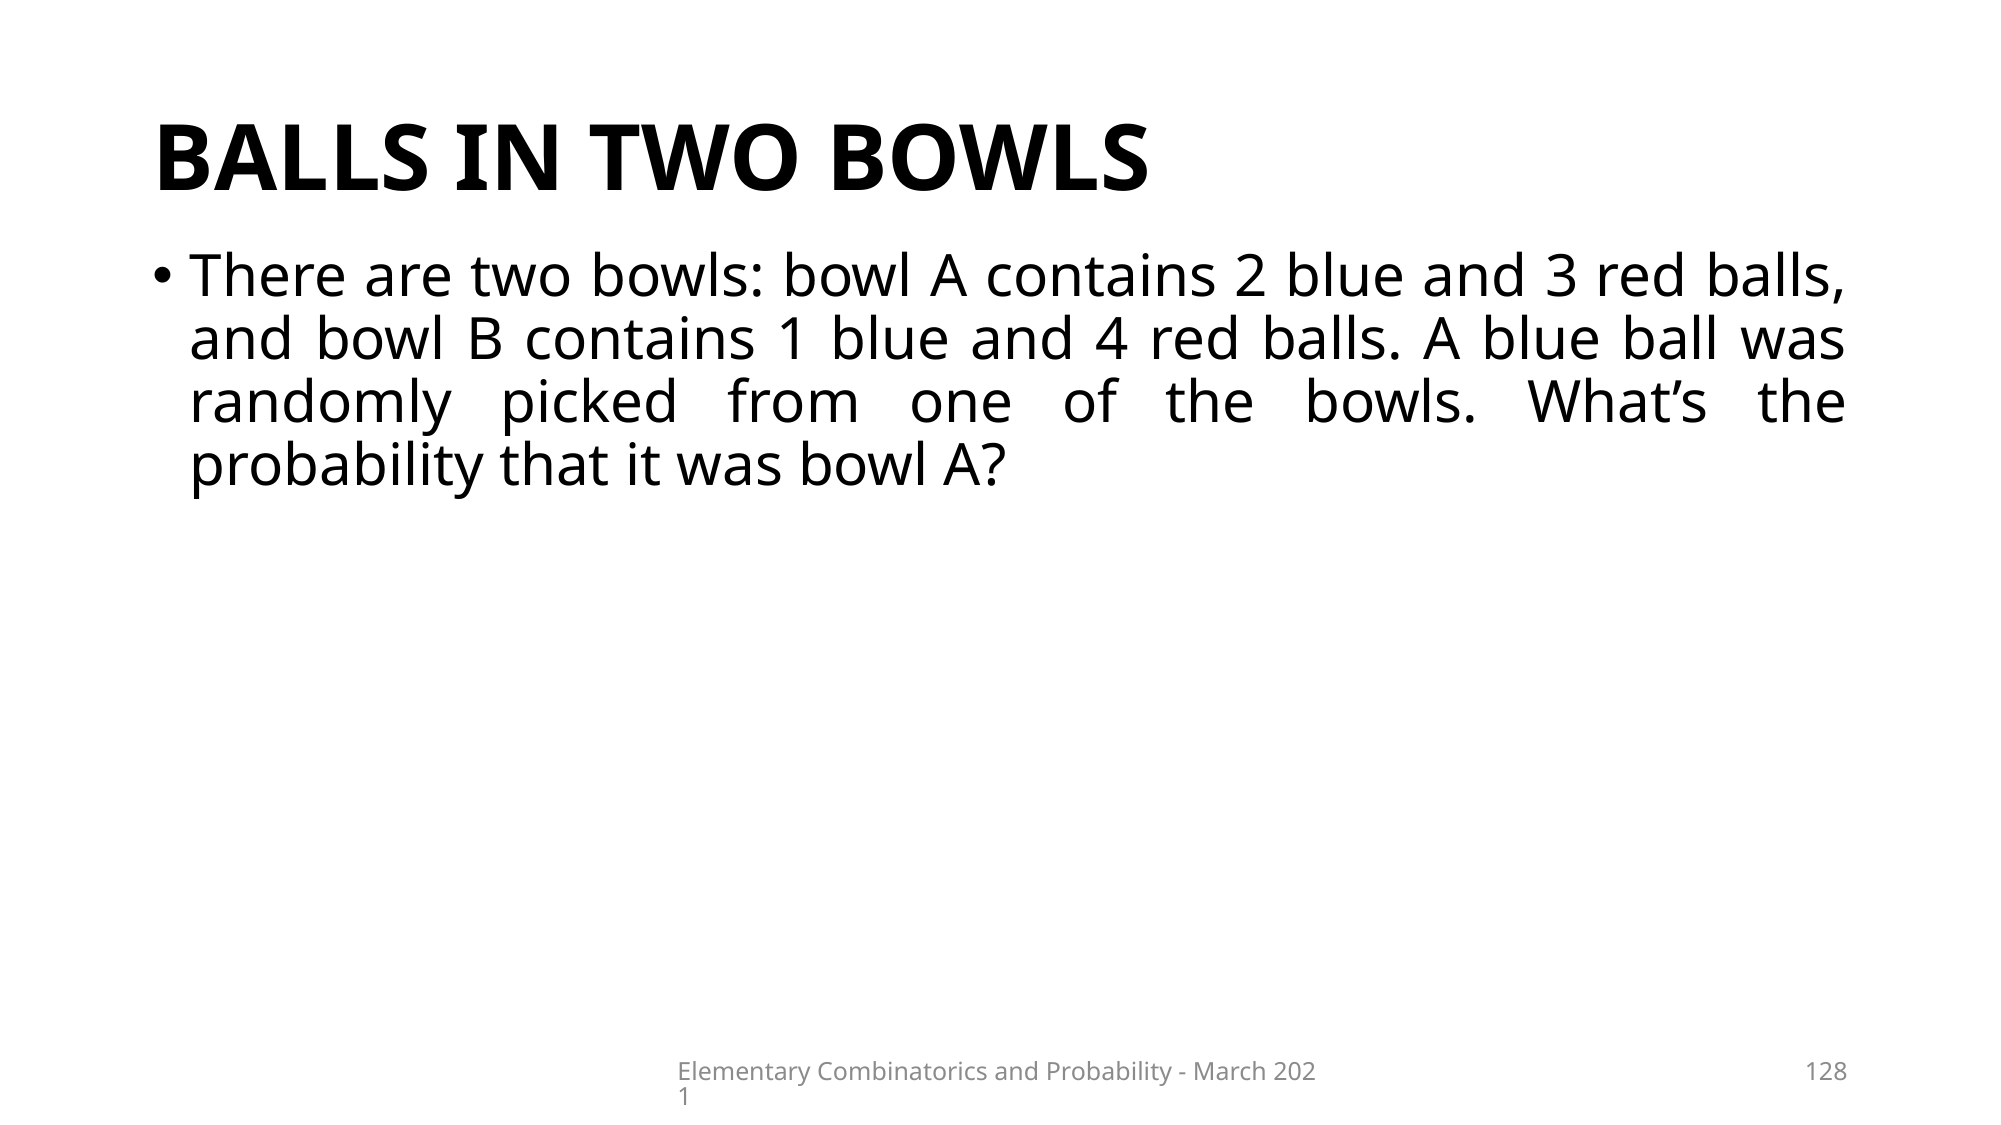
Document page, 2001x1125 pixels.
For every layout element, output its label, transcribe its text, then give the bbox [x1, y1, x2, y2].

slide_number 128 [1412, 1042, 1863, 1103]
title Balls in two bowls [137, 52, 1863, 270]
footer Elementary Combinatorics and Probability - March 2021 [662, 1042, 1338, 1103]
